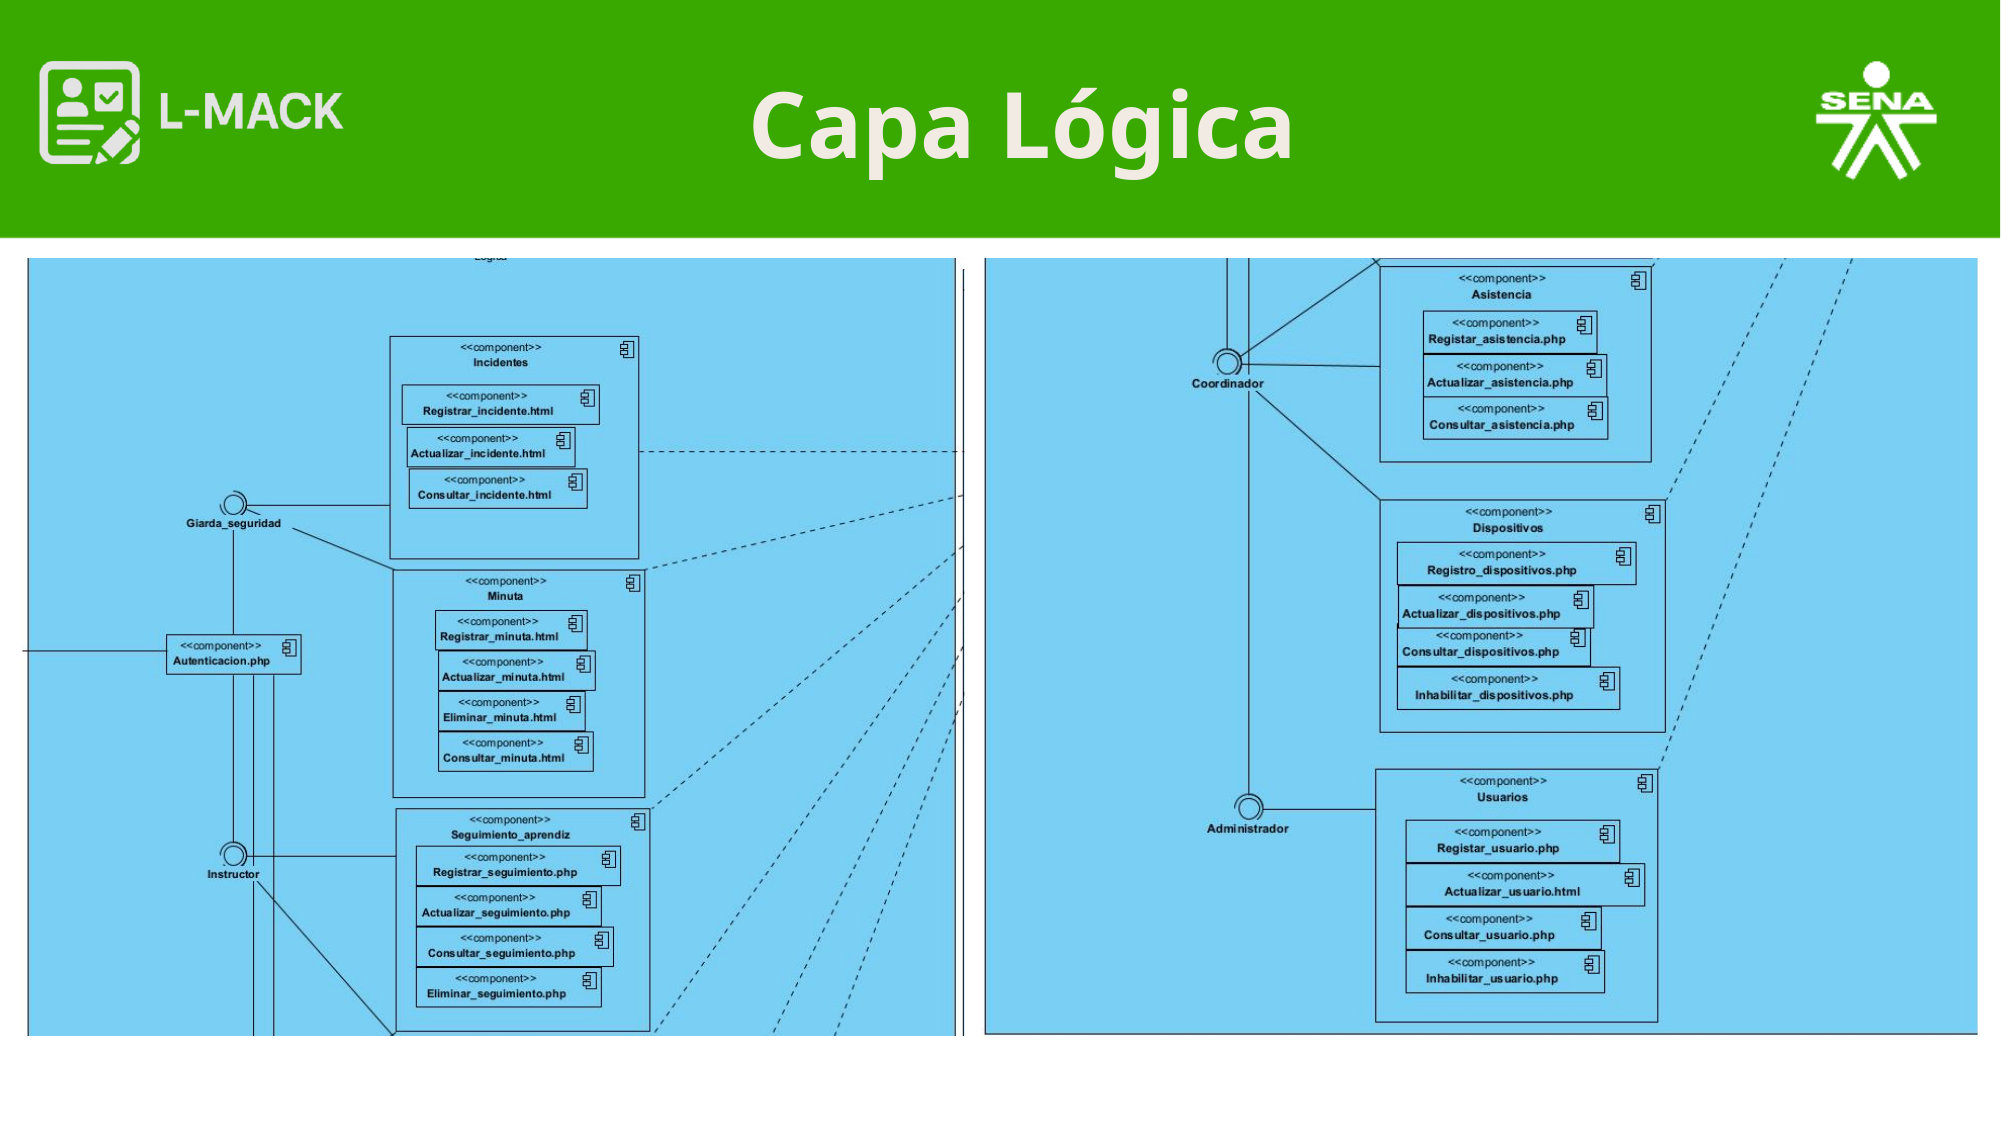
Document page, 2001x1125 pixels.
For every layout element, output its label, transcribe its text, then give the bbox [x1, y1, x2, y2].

picture [0, 0, 2001, 1125]
title Capa Lógica [160, 13, 1886, 231]
